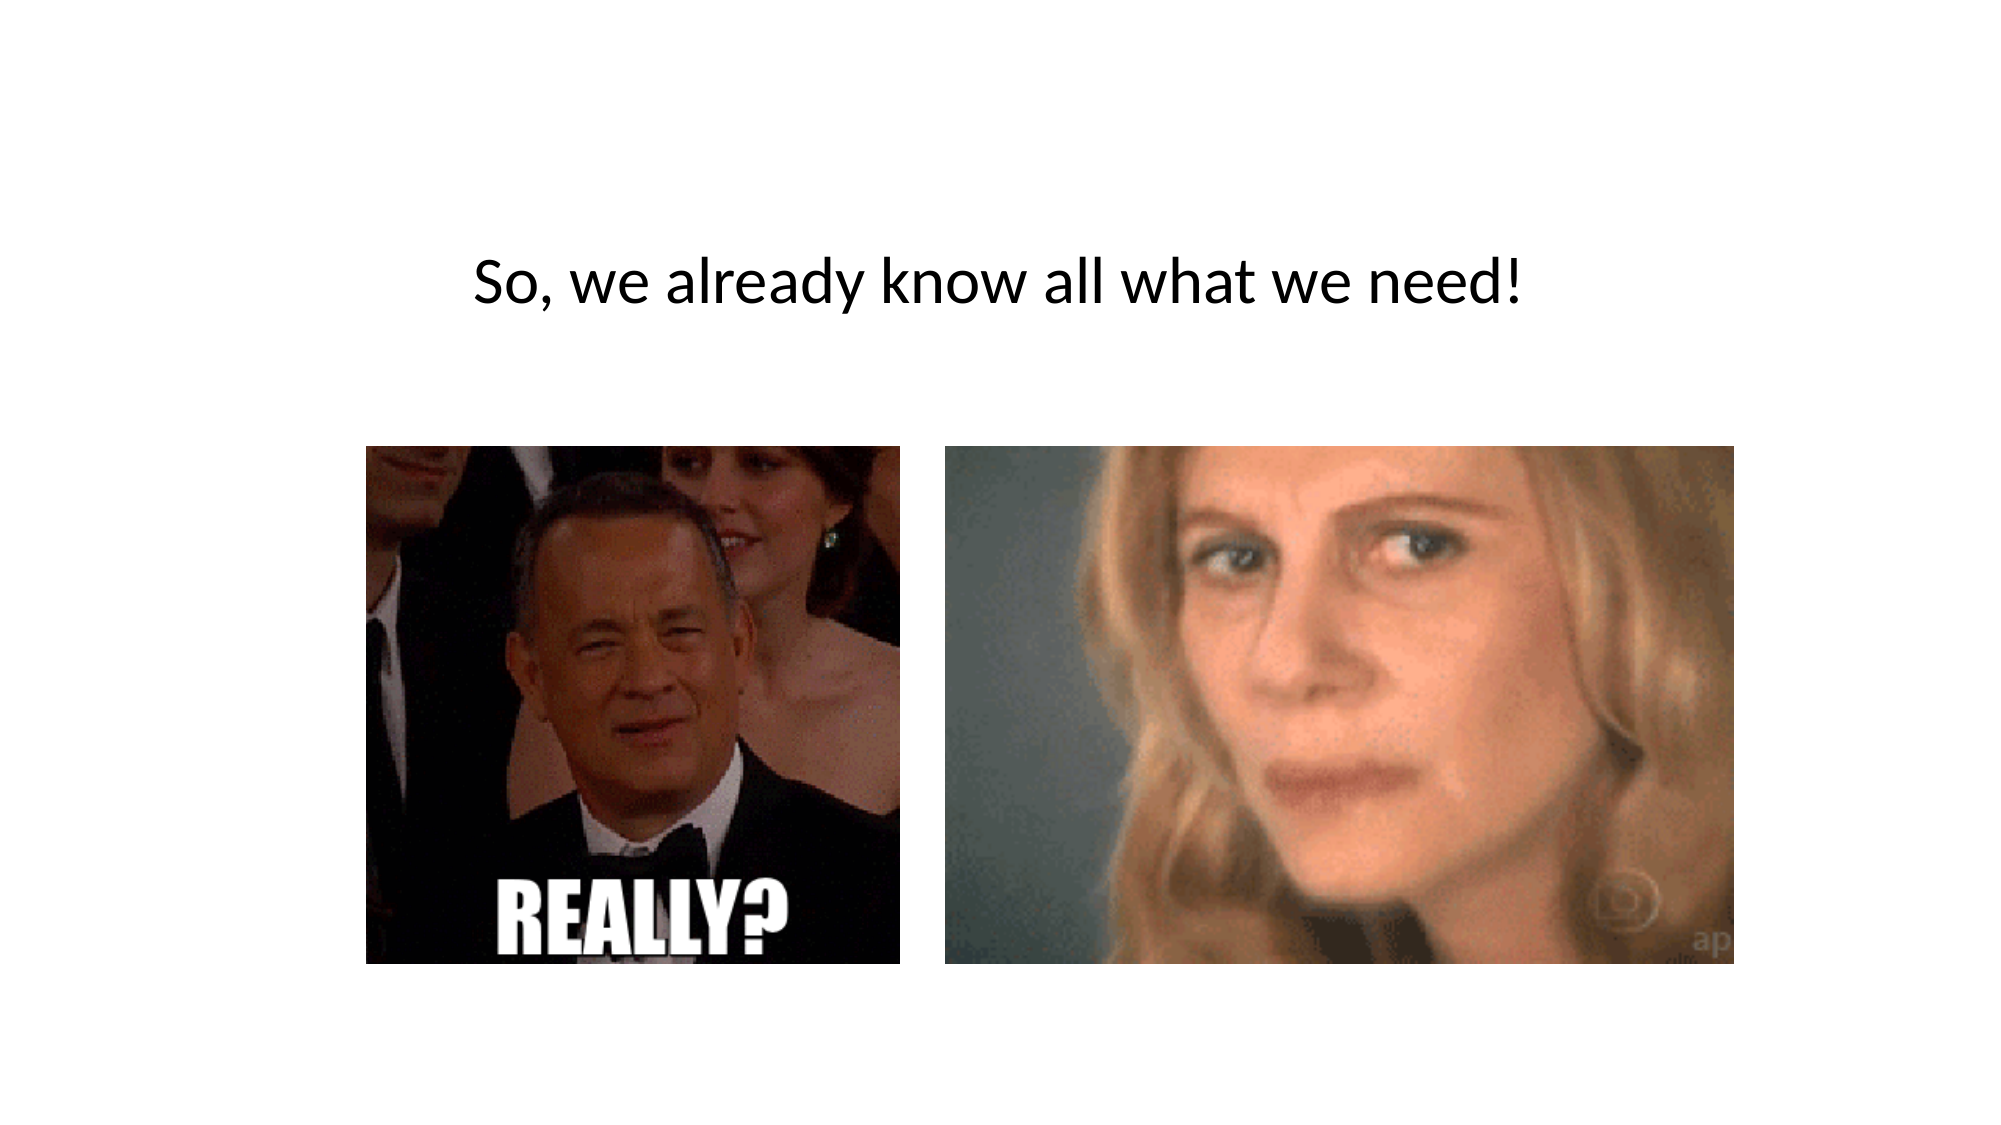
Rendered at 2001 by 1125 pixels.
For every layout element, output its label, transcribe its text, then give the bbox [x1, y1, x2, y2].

picture [944, 446, 1734, 964]
text_box So, we already know all what we need! [458, 229, 1542, 324]
picture [366, 446, 900, 964]
